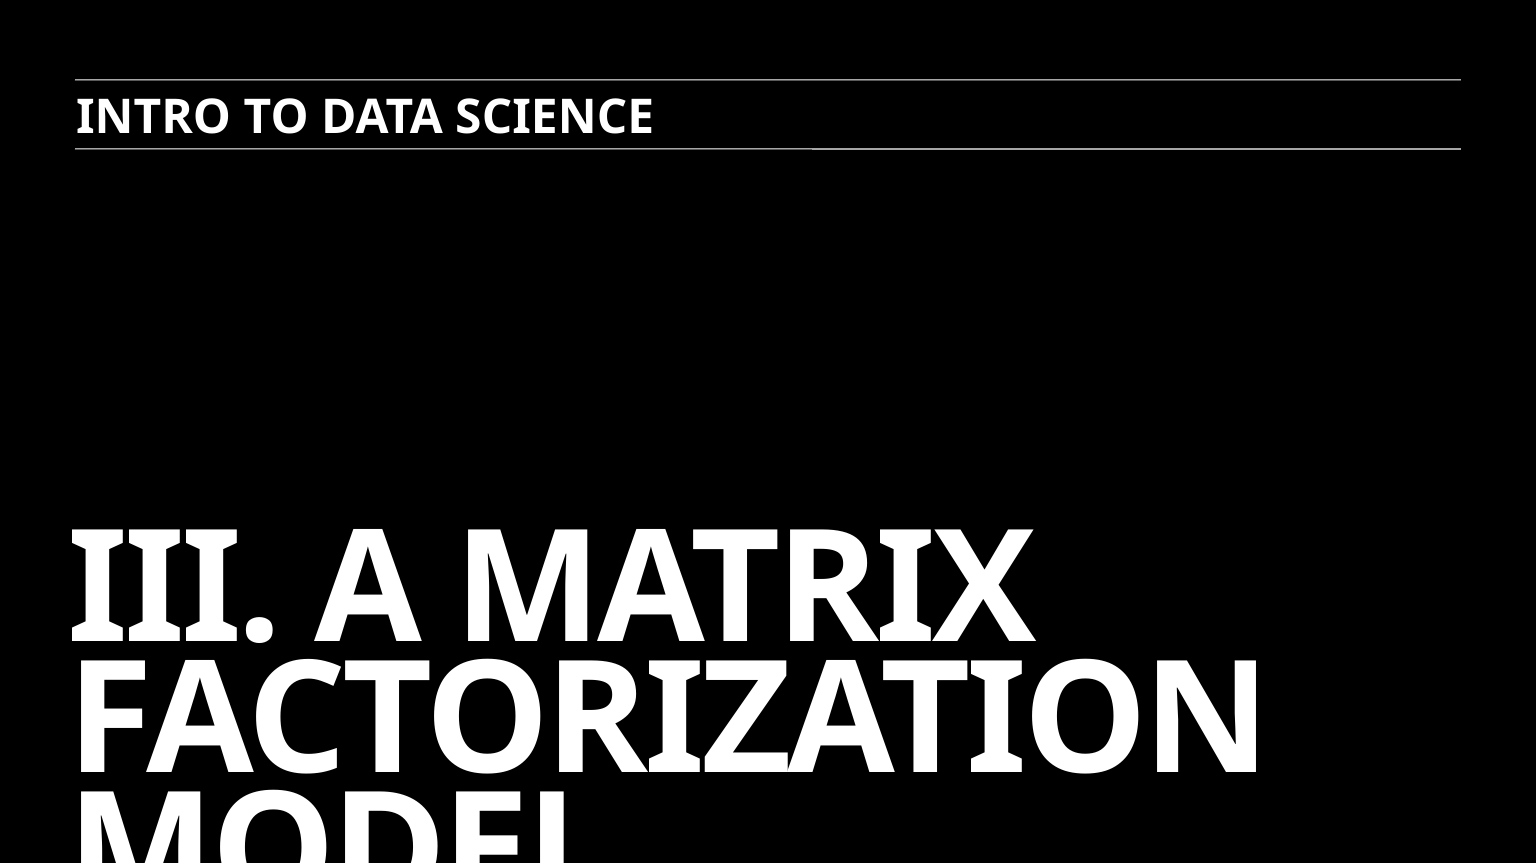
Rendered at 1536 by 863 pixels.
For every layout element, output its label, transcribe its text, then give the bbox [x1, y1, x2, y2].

list INTRO TO DATA SCIENCE [60, 81, 1111, 132]
title IiI. A matrix factorization model [57, 531, 1440, 832]
